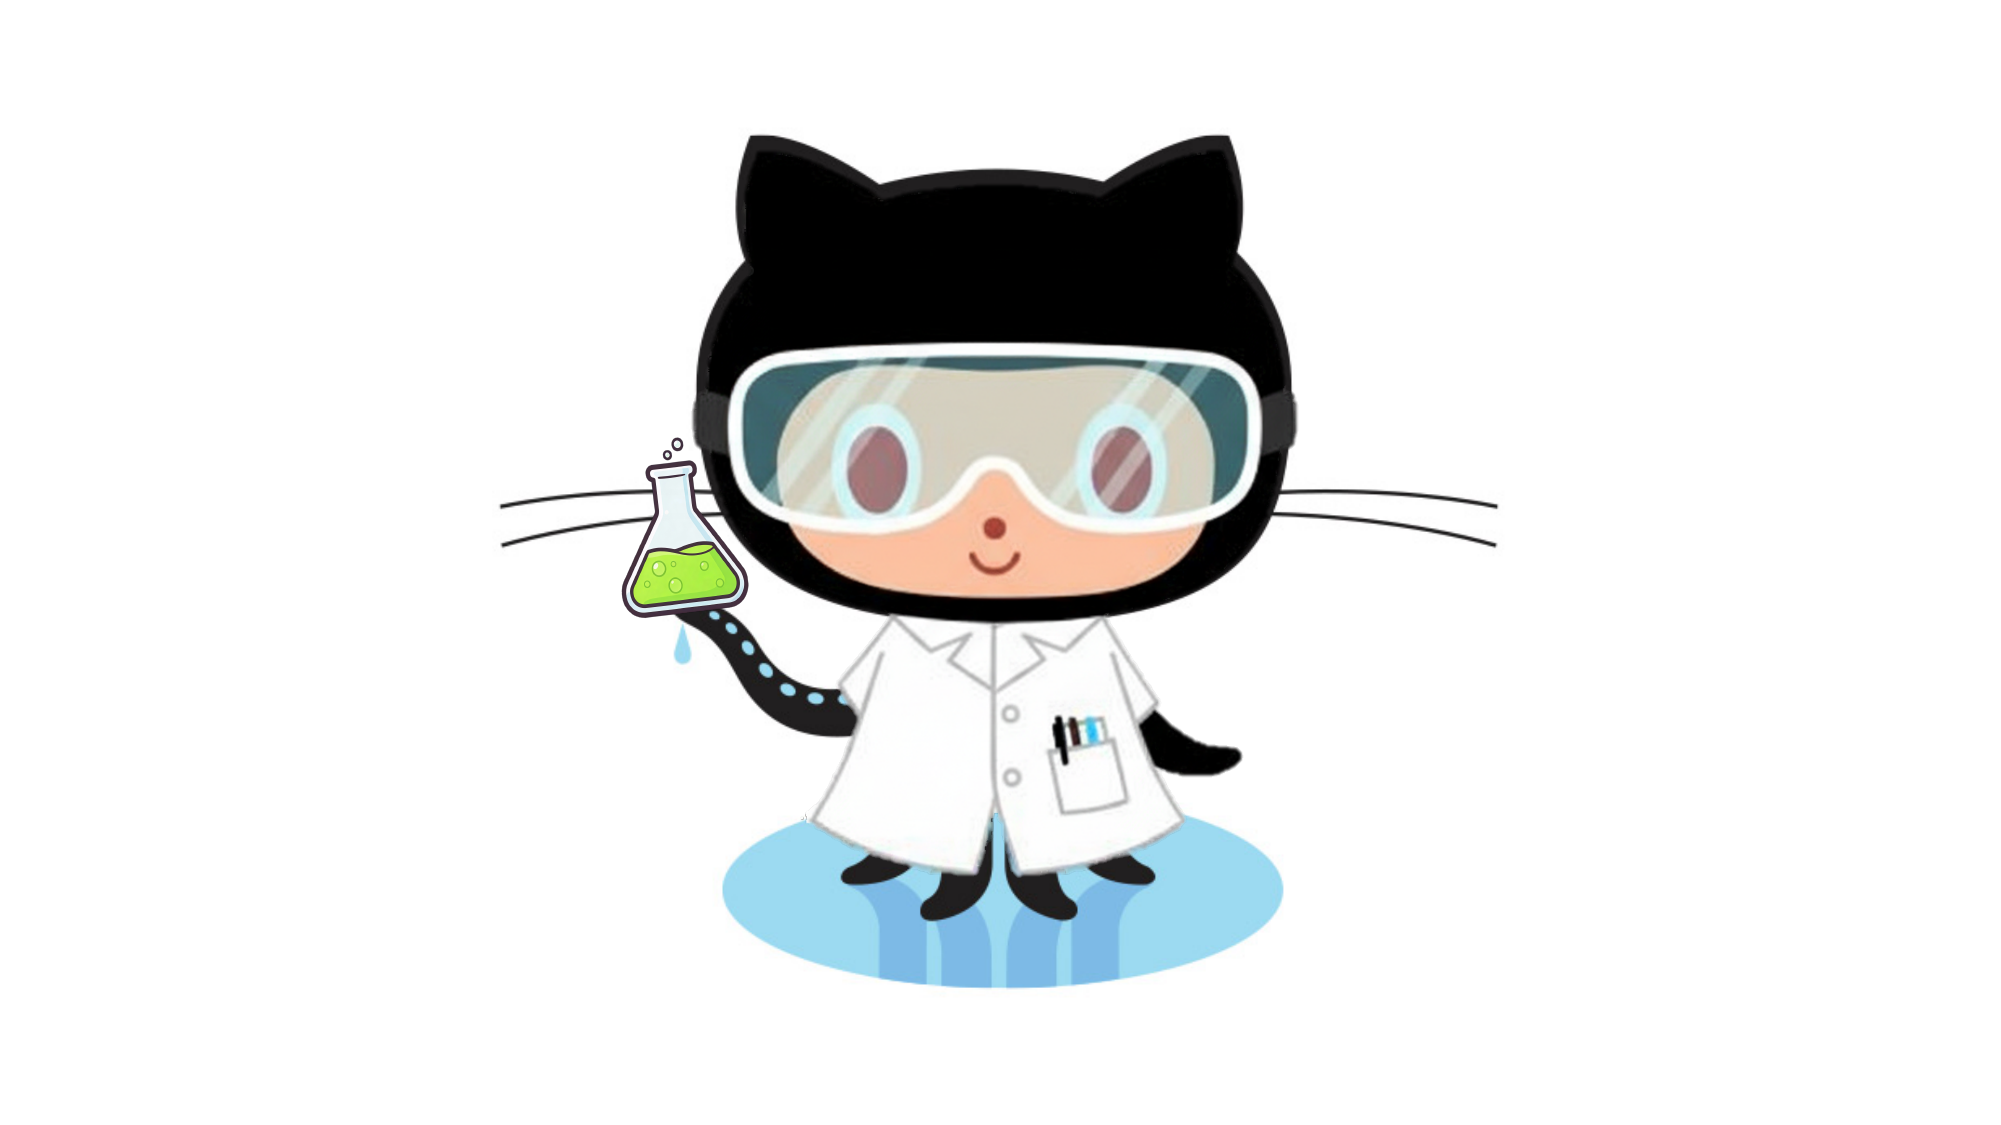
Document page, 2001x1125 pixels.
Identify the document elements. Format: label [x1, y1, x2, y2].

text_box [455, 50, 1559, 1075]
